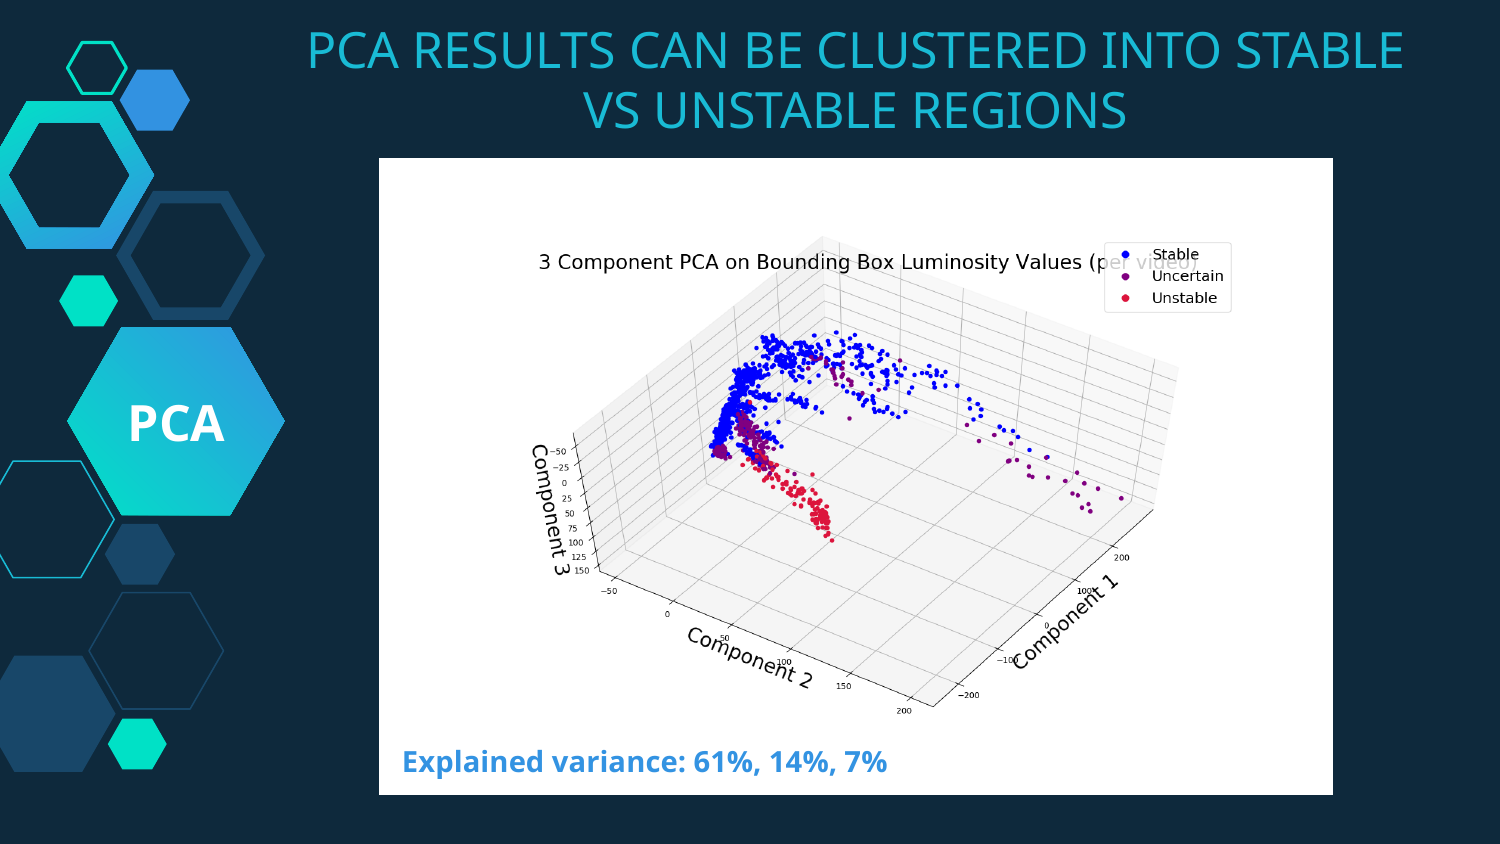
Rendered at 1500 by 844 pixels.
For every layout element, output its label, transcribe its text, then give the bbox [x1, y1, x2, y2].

text_box PCA [79, 326, 274, 518]
text_box [59, 275, 119, 327]
title PCA RESULTS CAN BE CLUSTERED INTO STABLE VS UNSTABLE REGIONS [273, 52, 1439, 154]
picture [379, 158, 1333, 796]
